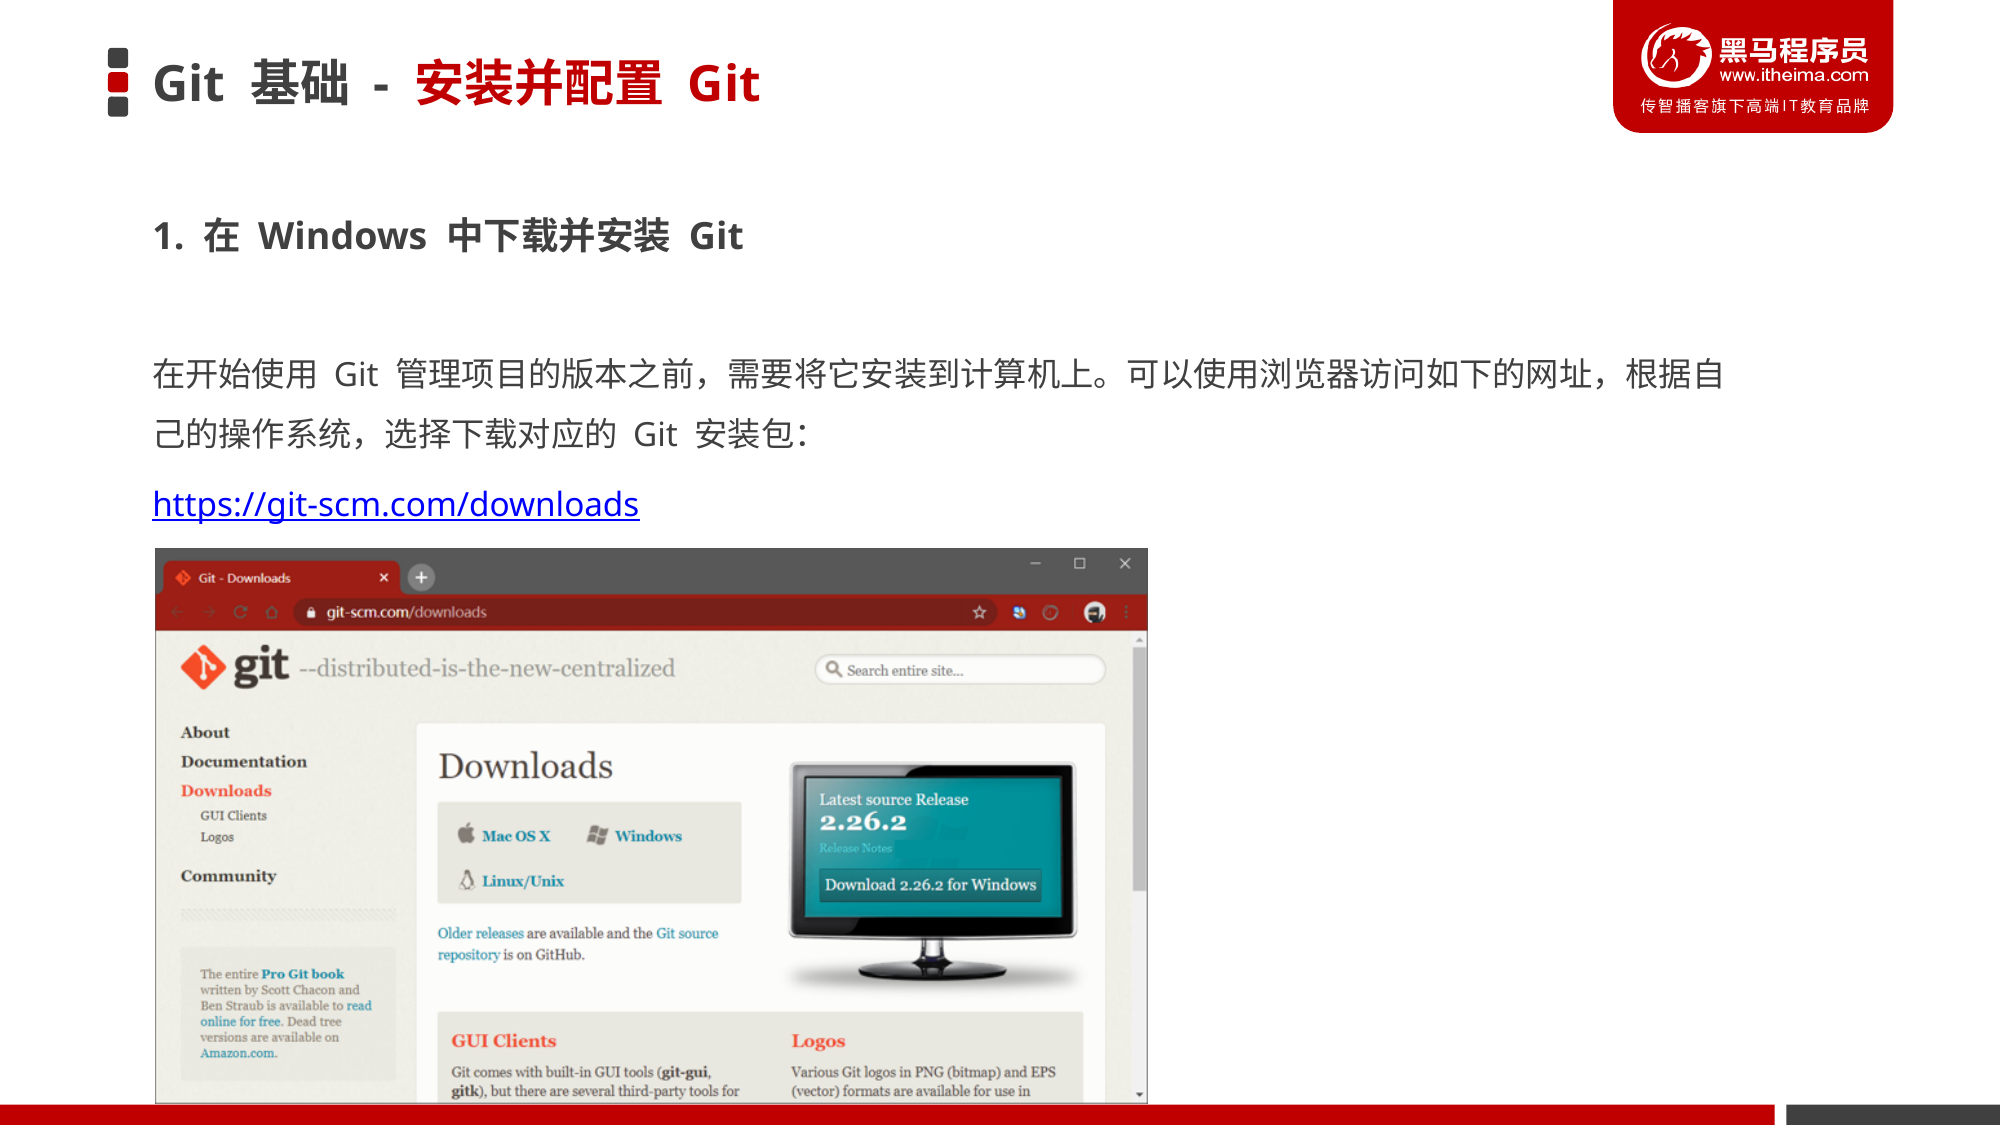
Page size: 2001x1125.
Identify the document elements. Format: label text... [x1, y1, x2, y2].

list 在开始使用 Git 管理项目的版本之前，需要将它安装到计算机上。可以使用浏览器访问如下的网址，根据自己的操作系统，选择下载对应的 Git 安装包： https://git-scm.com/downloads [137, 326, 1753, 525]
title Git 基础 - 安装并配置 Git [137, 38, 1577, 124]
picture [154, 548, 1148, 1104]
picture [1616, 11, 1894, 125]
list 1. 在 Windows 中下载并安装 Git [137, 192, 1753, 277]
